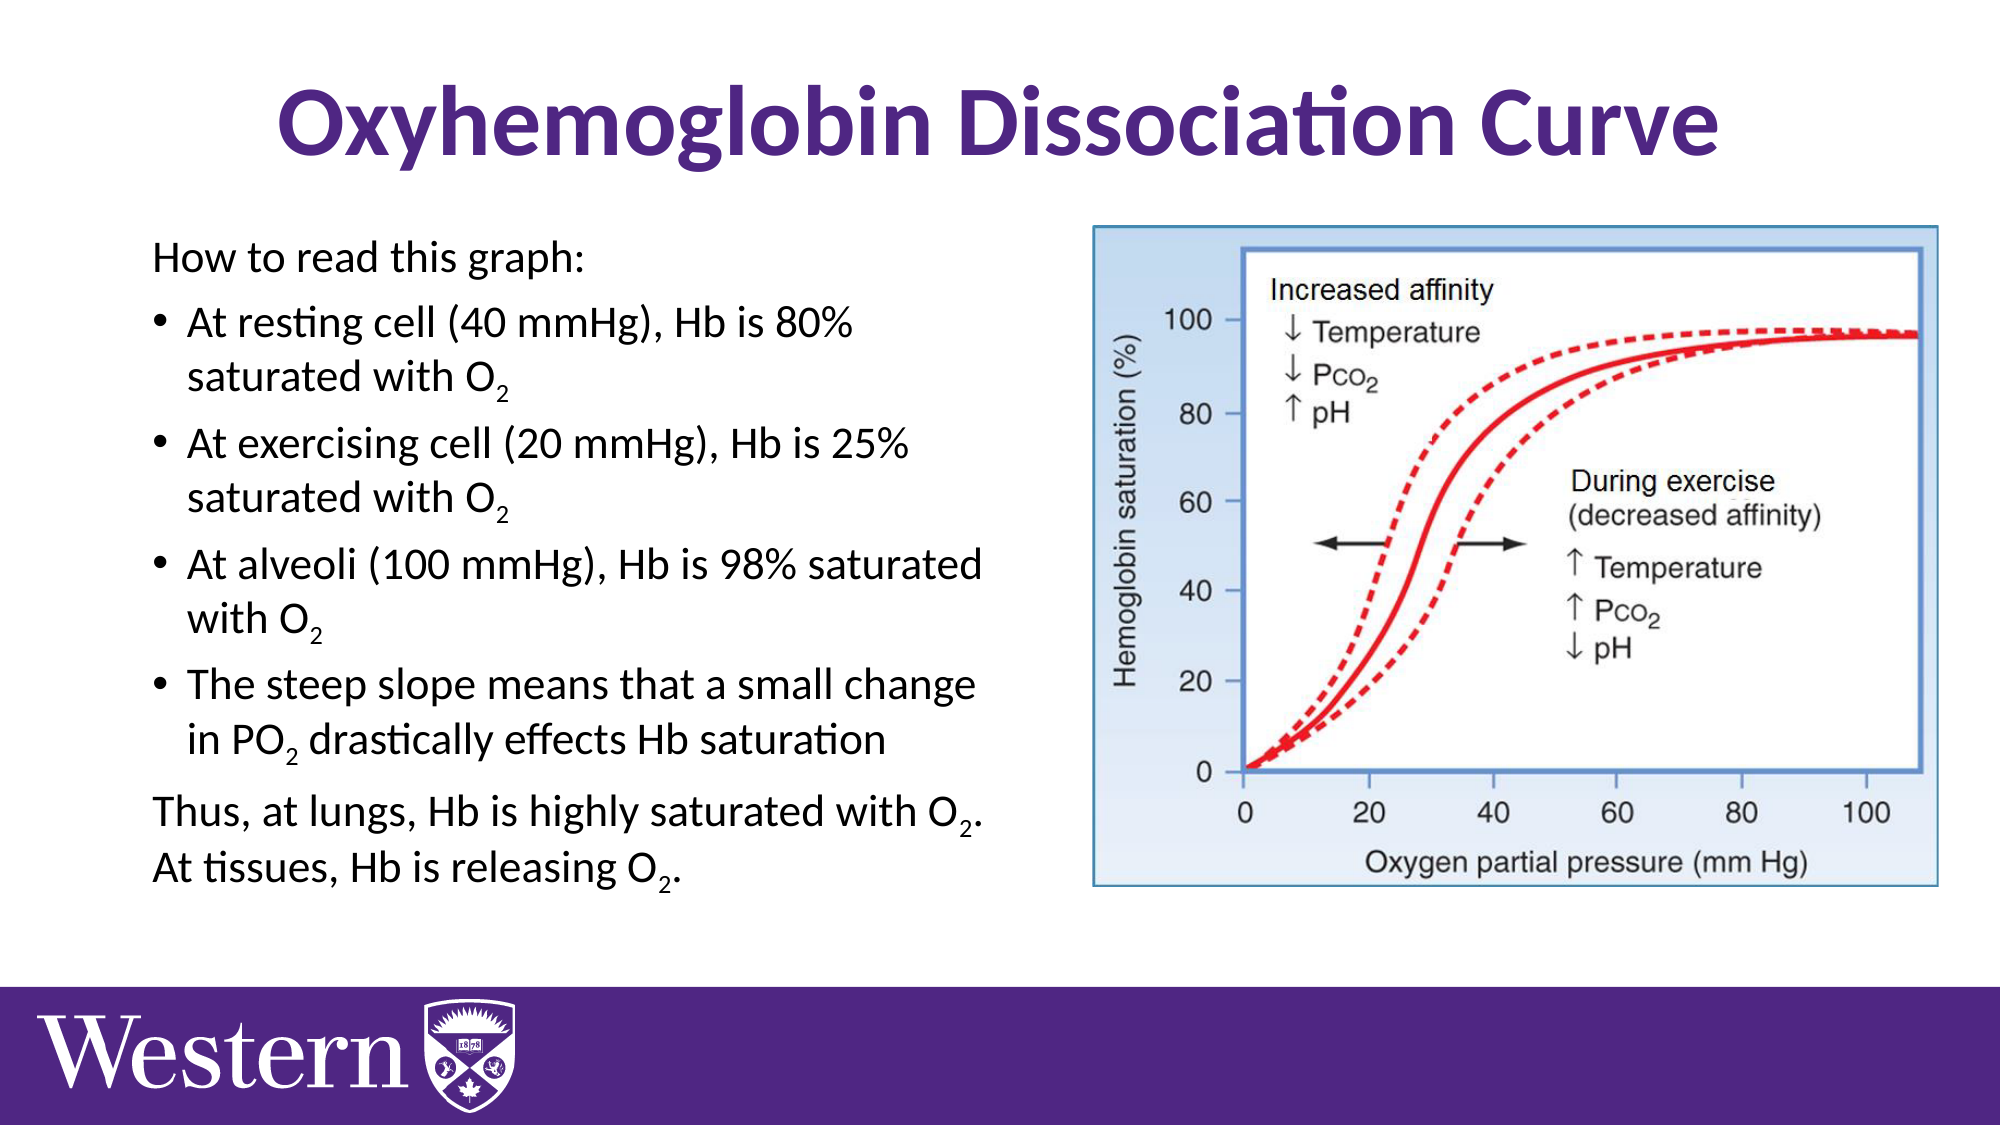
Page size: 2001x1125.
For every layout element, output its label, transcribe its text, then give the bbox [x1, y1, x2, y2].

text_box [0, 986, 2000, 1125]
picture [37, 999, 515, 1113]
list How to read this graph: At resting cell (40 mmHg), Hb is 80% saturated with O2 At exercising cell (20 mmHg), Hb is 25% saturated with O2 At alveoli (100 mmHg), Hb is 98% saturated with O2 The steep slope means that a small change in PO2 drastically effects Hb saturation Thus, at lungs, Hb is highly saturated with O2. At tissues, Hb is releasing O2. [137, 225, 1009, 917]
picture [1092, 225, 1939, 887]
title Oxyhemoglobin Dissociation Curve [137, 32, 1863, 213]
